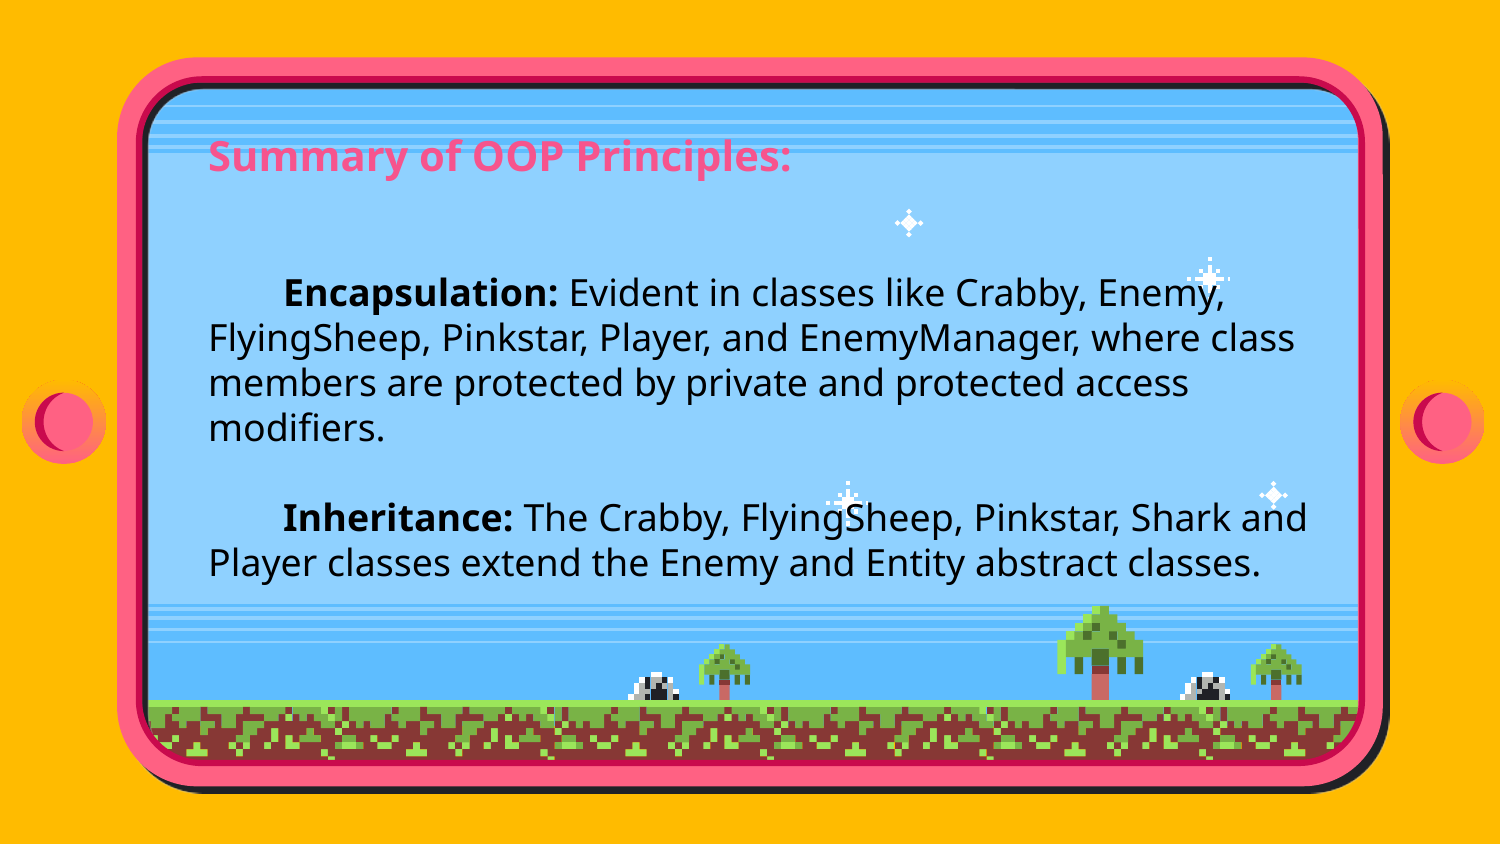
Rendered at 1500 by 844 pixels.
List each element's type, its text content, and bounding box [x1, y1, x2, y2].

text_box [825, 480, 869, 526]
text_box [1056, 605, 1144, 701]
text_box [898, 212, 920, 234]
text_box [1250, 644, 1302, 701]
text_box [1186, 256, 1230, 302]
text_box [1179, 671, 1231, 701]
text_box Summary of OOP Principles: Encapsulation: Evident in classes like Crabby, Enemy, FlyingSheep, Pinkstar, Player, and EnemyManager, where class members are protected by private and protected access modifiers. Inheritance: The Crabby, FlyingSheep, Pinkstar, Shark and Player classes extend the Enemy and Entity abstract classes. [193, 121, 1399, 707]
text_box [1263, 484, 1285, 506]
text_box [627, 671, 679, 701]
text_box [699, 644, 751, 701]
